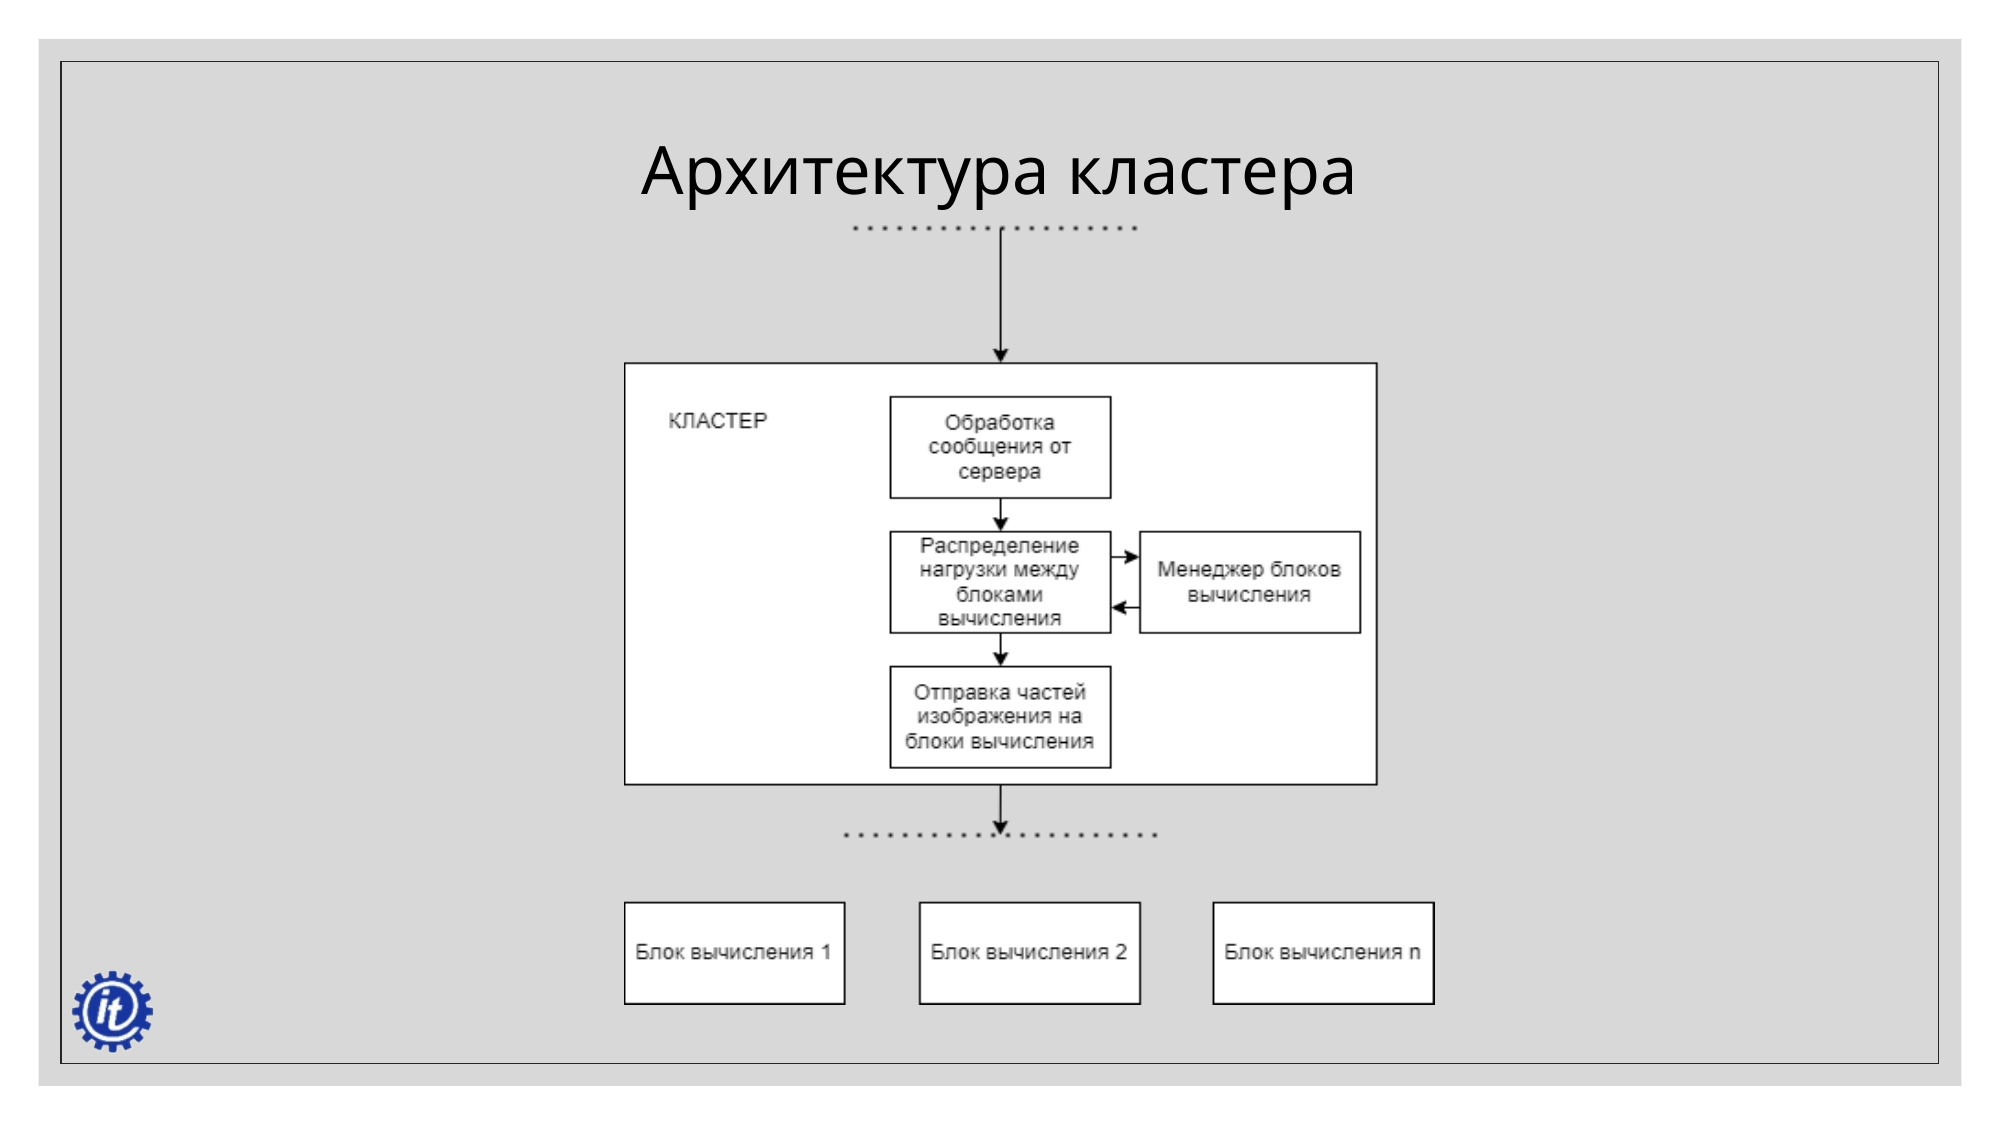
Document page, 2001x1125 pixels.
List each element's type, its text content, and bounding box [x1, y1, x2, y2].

text_box Архитектура кластера [331, 120, 1669, 215]
picture [57, 970, 167, 1058]
picture [624, 216, 1435, 1005]
